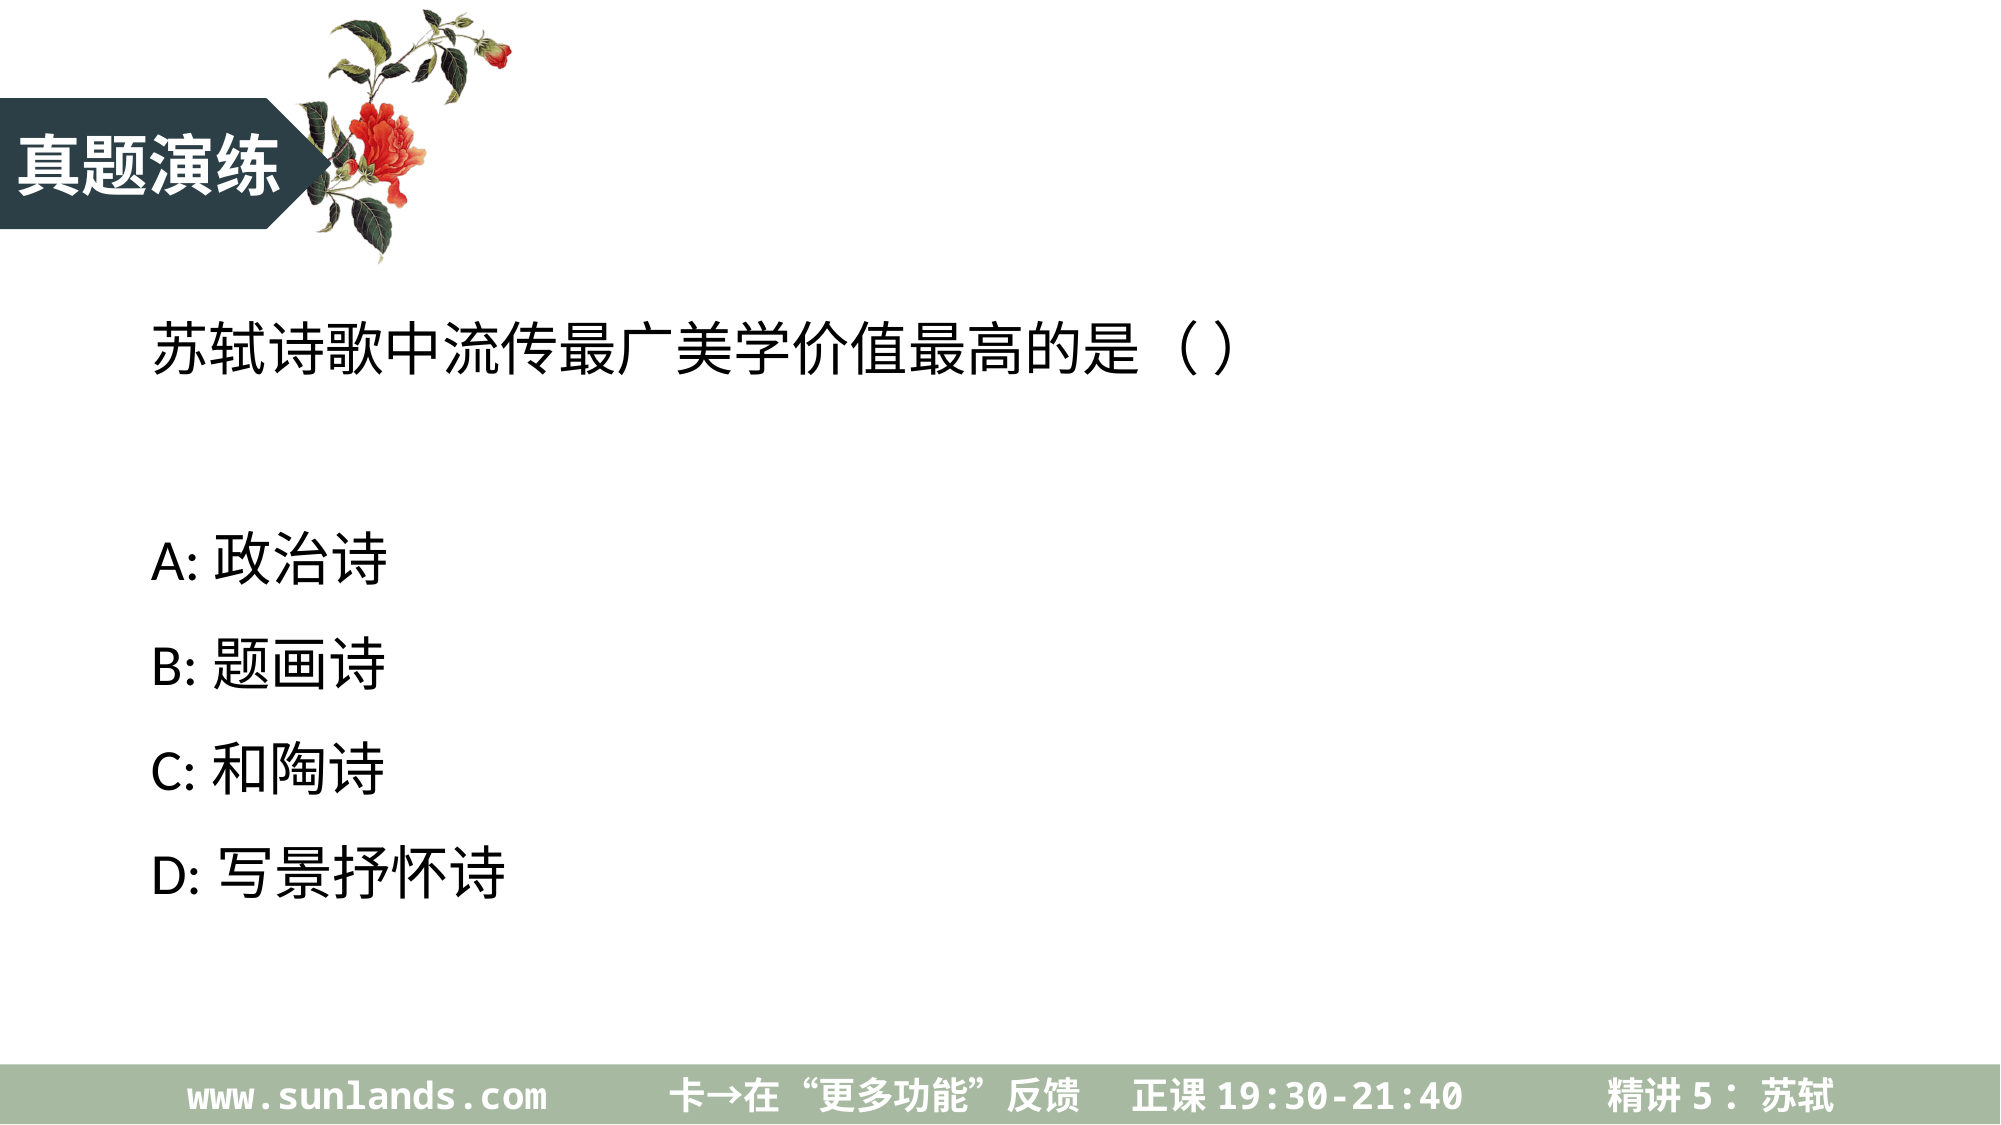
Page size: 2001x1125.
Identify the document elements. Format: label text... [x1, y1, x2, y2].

text_box 真题演练 [0, 98, 260, 230]
text_box 苏轼诗歌中流传最广美学价值最高的是（ ） A:政治诗 B:题画诗 C:和陶诗 D:写景抒怀诗 [136, 269, 1908, 915]
picture [209, 0, 571, 289]
